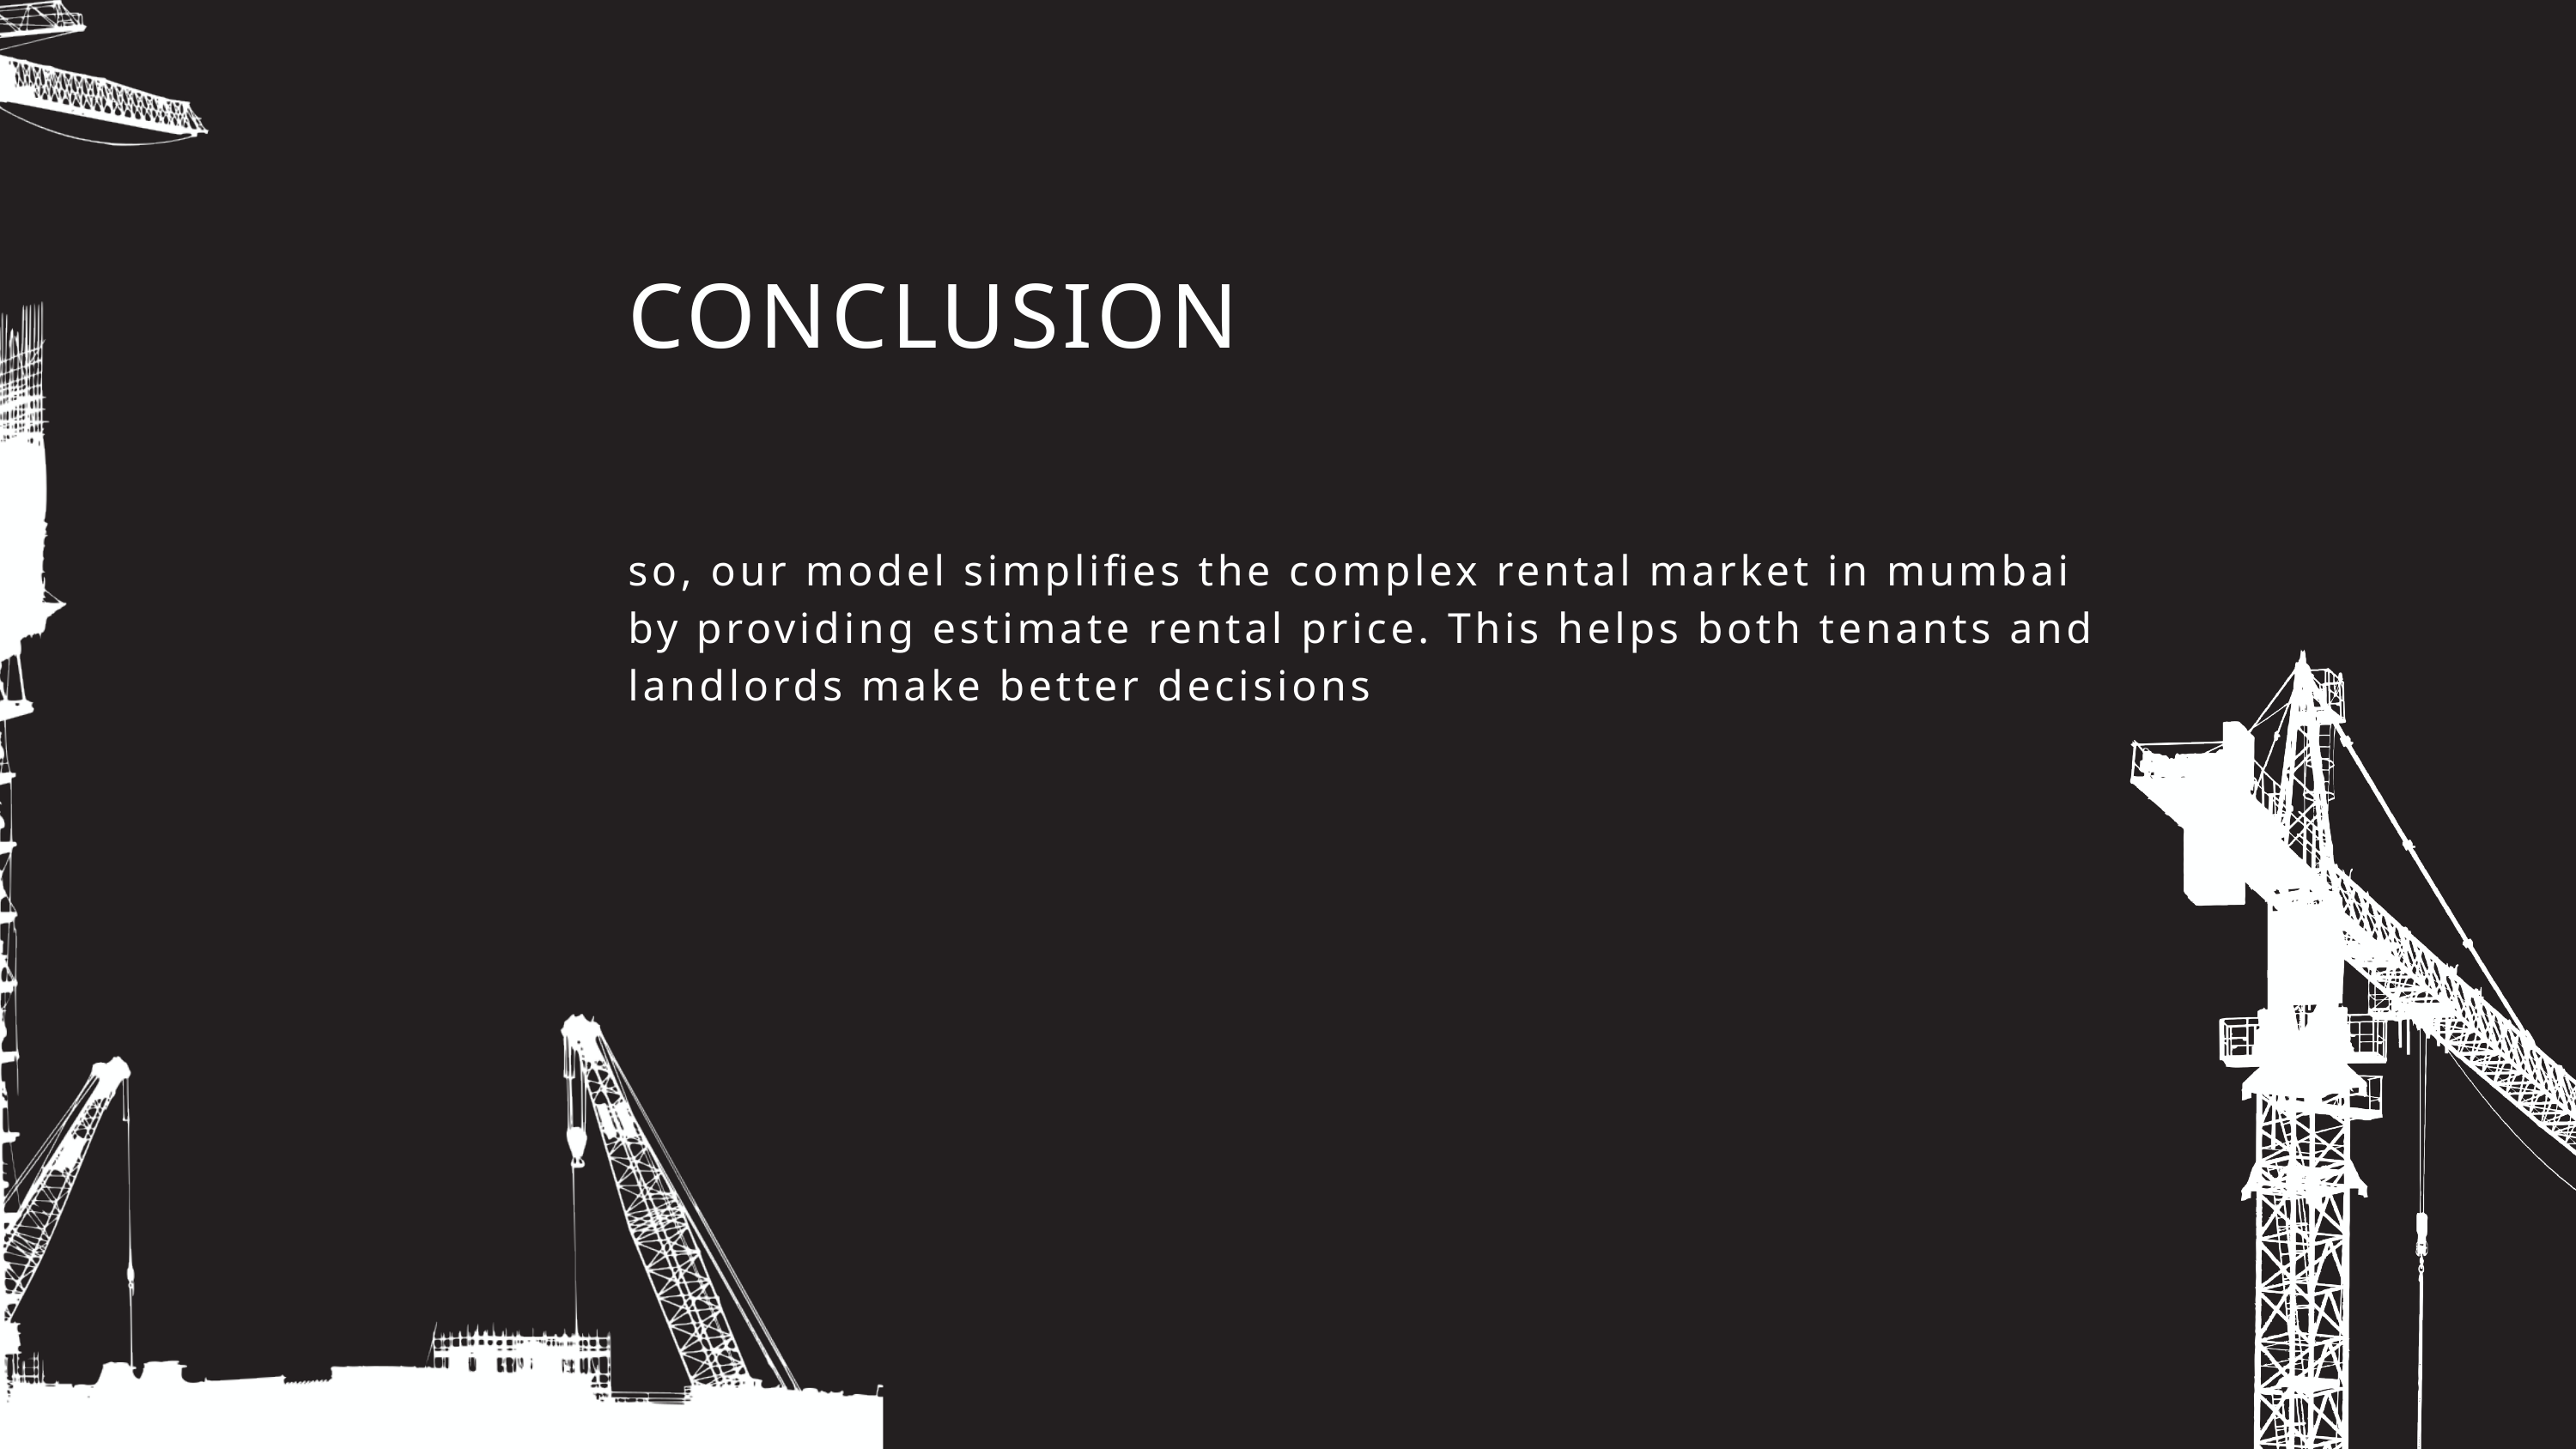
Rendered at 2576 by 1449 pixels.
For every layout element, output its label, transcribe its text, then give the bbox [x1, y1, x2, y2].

text_box CONCLUSION [628, 242, 1560, 366]
text_box so, our model simplifies the complex rental market in mumbai by providing estimate rental price. This helps both tenants and landlords make better decisions [628, 537, 2105, 709]
text_box [2129, 649, 2576, 1449]
text_box [0, 0, 884, 1449]
